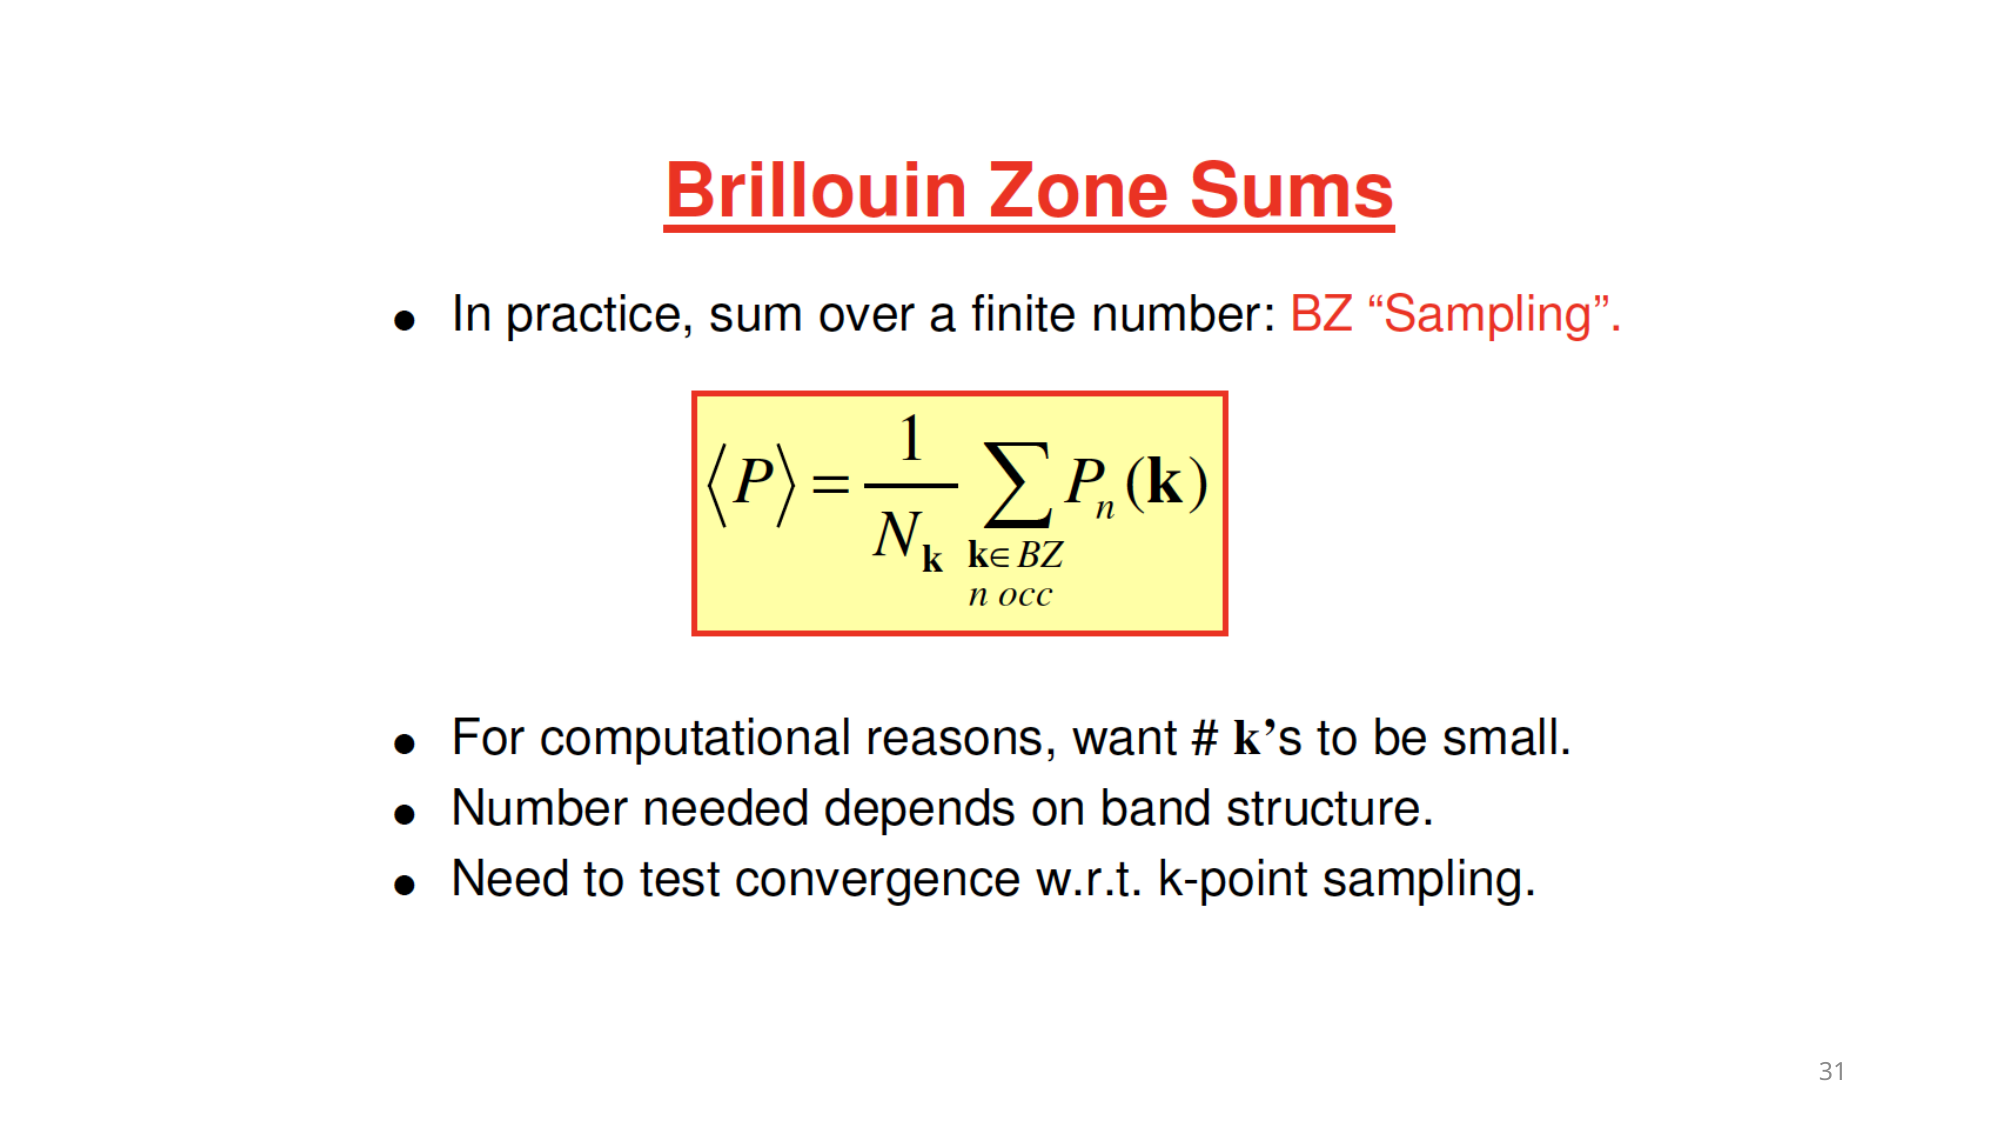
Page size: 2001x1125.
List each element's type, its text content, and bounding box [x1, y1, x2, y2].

slide_number 31 [1412, 1042, 1863, 1103]
picture [279, 93, 1721, 980]
